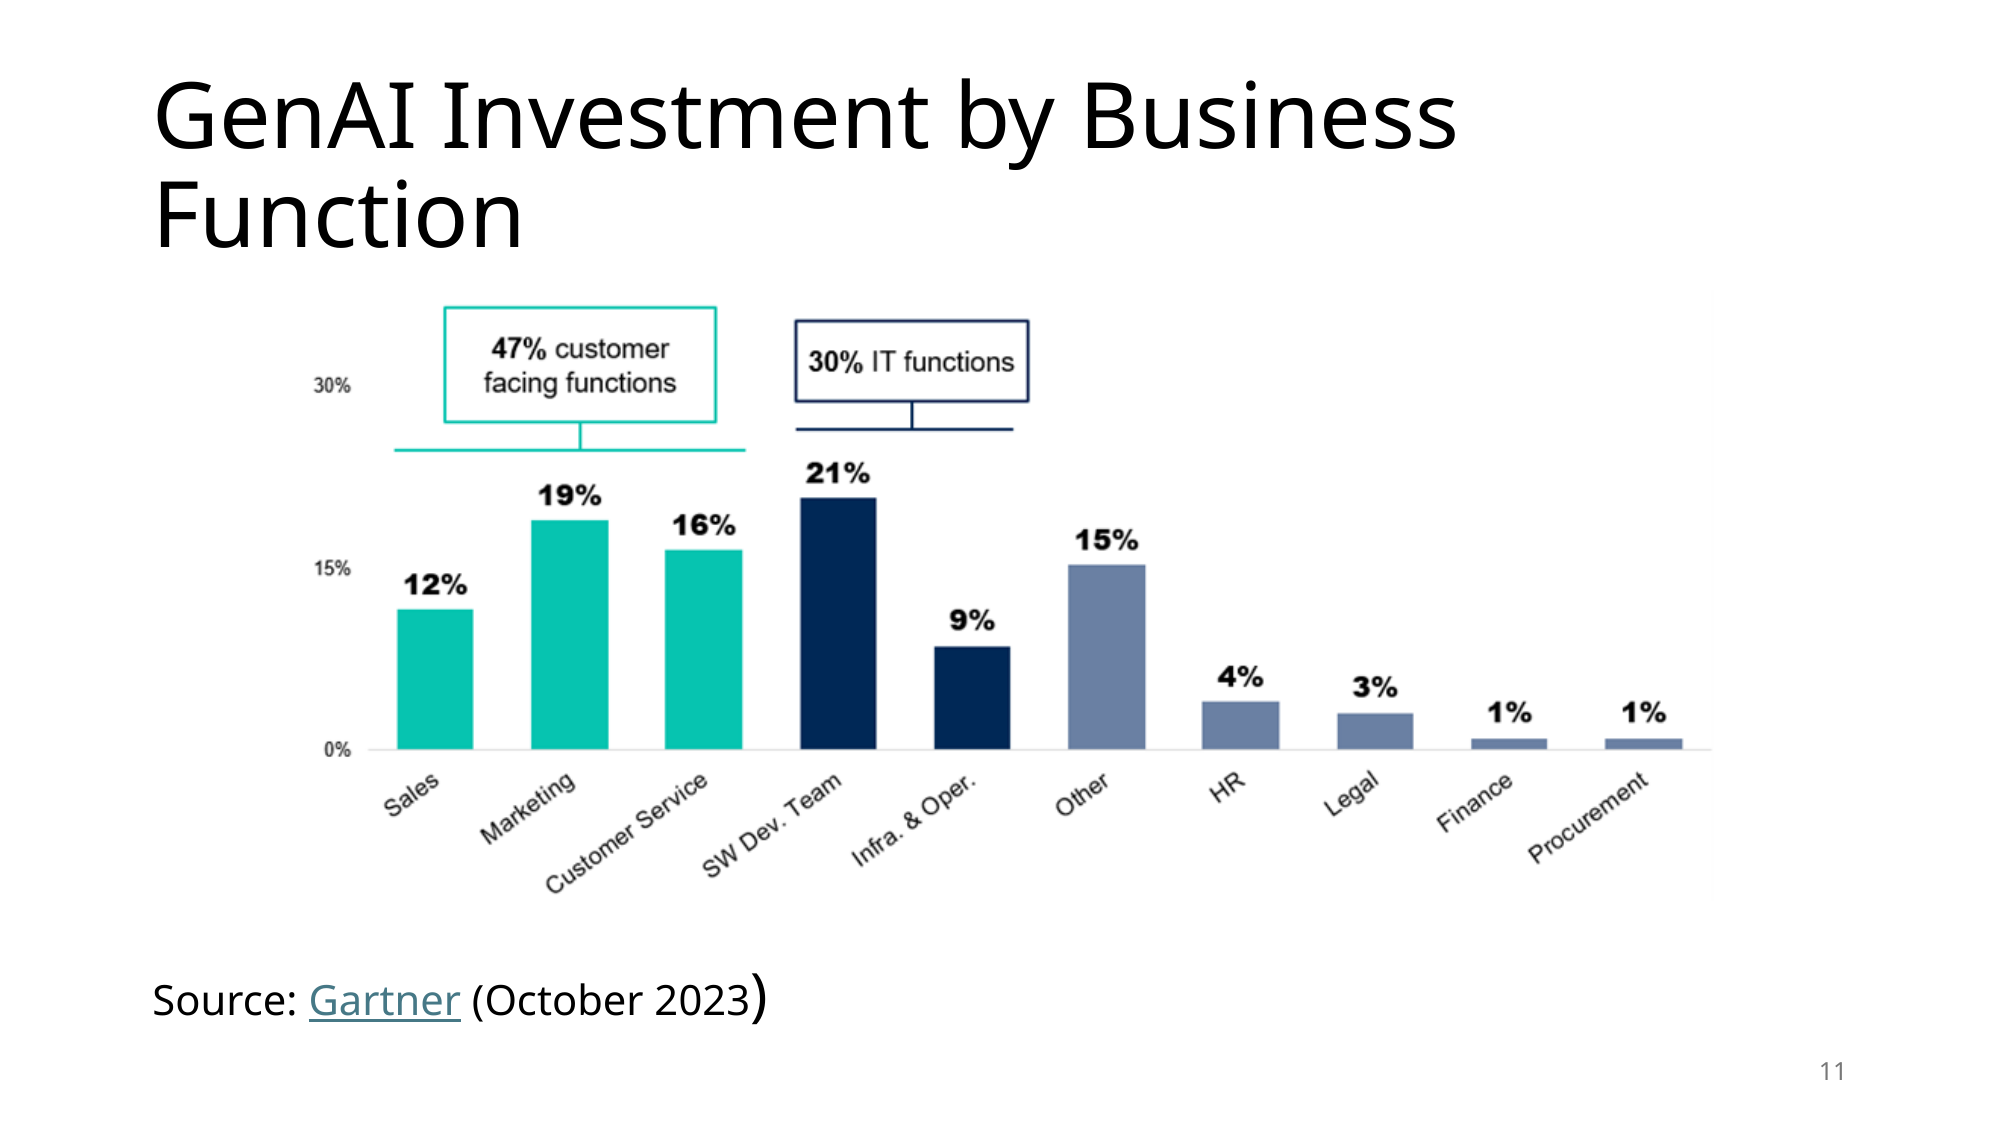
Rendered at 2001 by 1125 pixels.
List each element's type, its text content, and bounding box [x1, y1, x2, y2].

picture [285, 289, 1715, 902]
list Source: Gartner (October 2023) [137, 299, 1863, 1073]
title GenAI Investment by Business Function [137, 59, 1863, 278]
slide_number 11 [1412, 1042, 1863, 1103]
